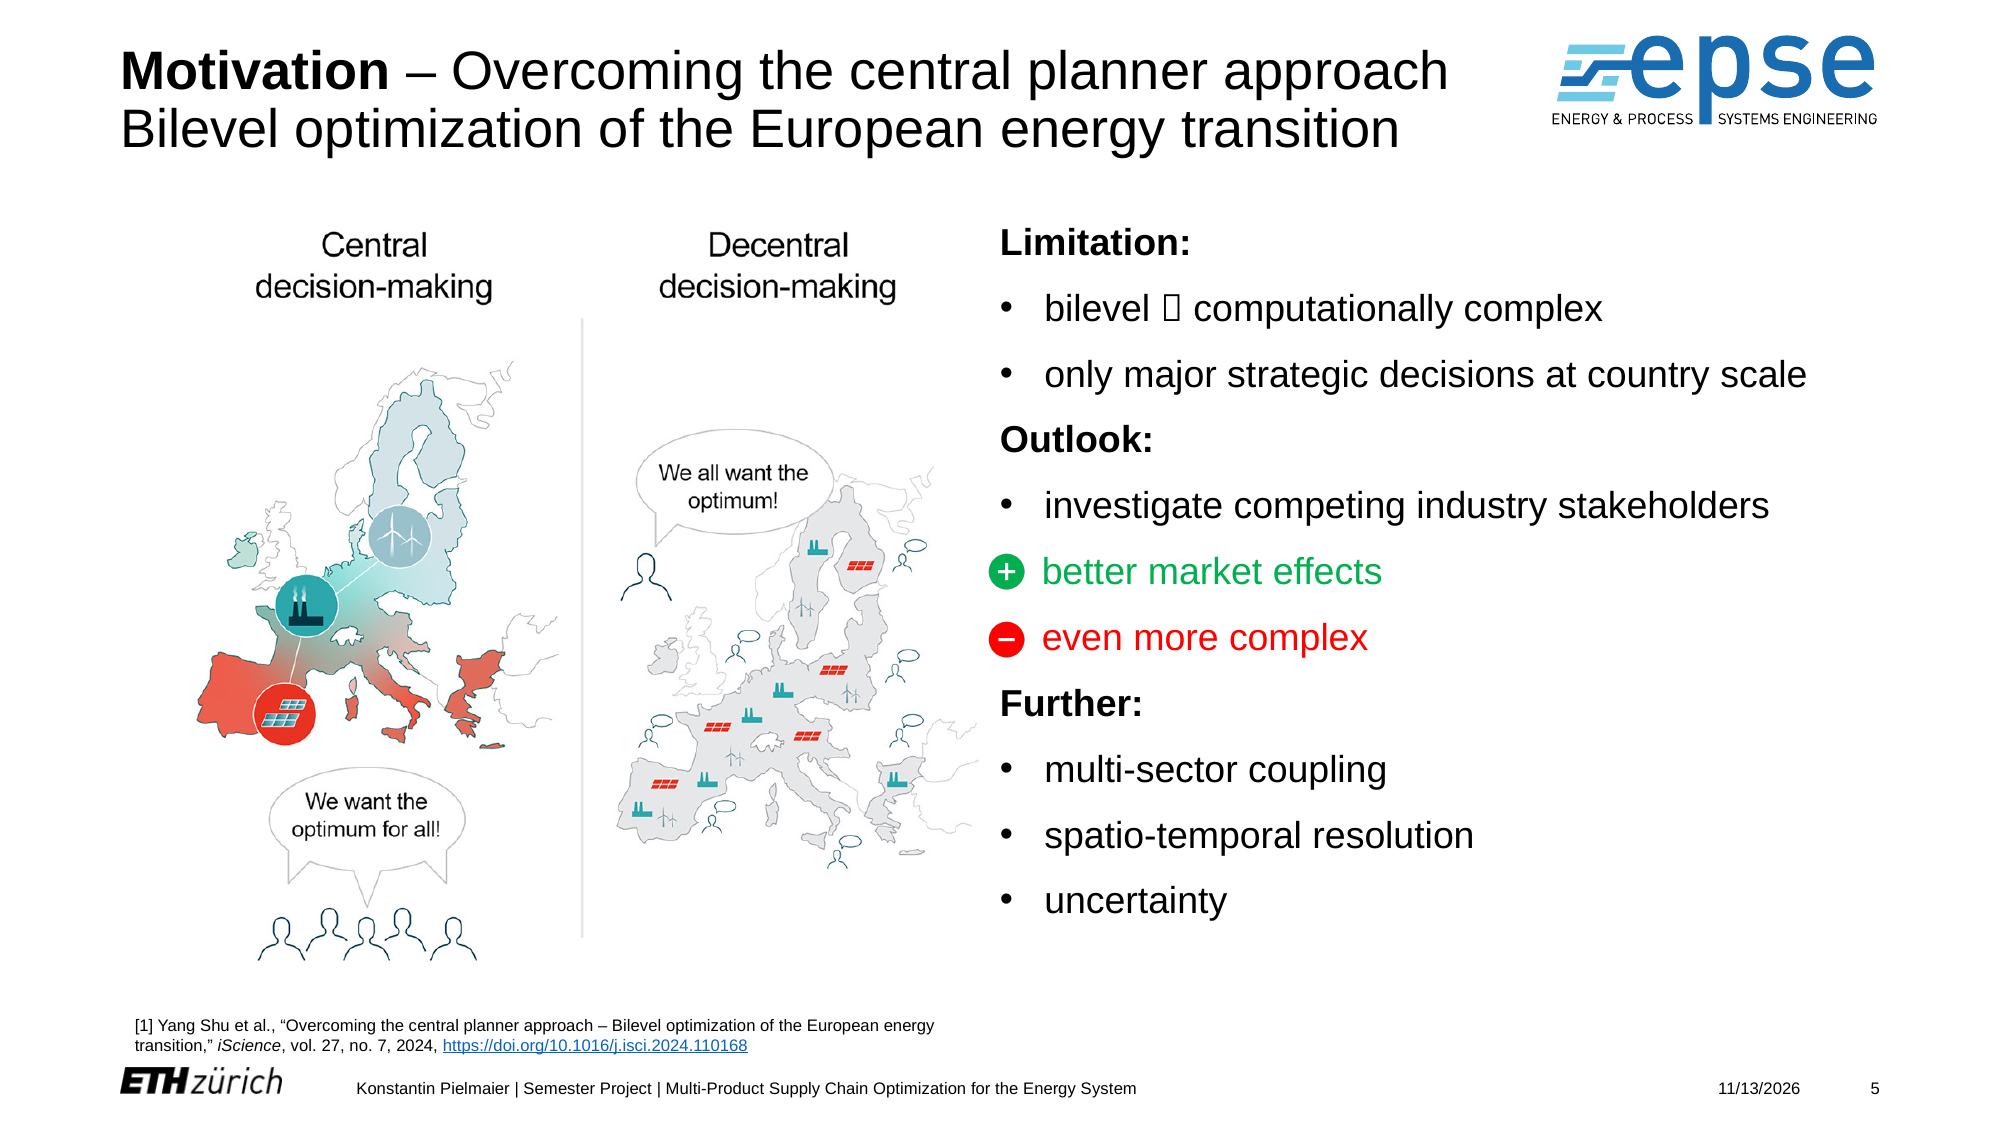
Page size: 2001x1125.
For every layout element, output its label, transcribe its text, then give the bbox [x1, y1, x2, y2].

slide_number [1718, 1069, 1819, 1106]
picture [173, 190, 1029, 1018]
slide_number 5 [1827, 1069, 1880, 1106]
title Motivation – Overcoming the central planner approach Bilevel optimization of the European energy transition [120, 42, 1880, 191]
footer Konstantin Pielmaier | Semester Project | Multi-Product Supply Chain Optimization for the Energy System [356, 1069, 1243, 1106]
text_box [1] Yang Shu et al., “Overcoming the central planner approach – Bilevel optimization of the European energy transition,” iScience, vol. 27, no. 7, 2024, https://doi.org/10.1016/j.isci.2024.110168 [120, 1007, 1000, 1059]
list Limitation: bilevel  computationally complex only major strategic decisions at country scale Outlook: investigate competing industry stakeholders better market effects even more complex Further: multi-sector coupling spatio-temporal resolution uncertainty [1000, 217, 1827, 926]
picture [120, 1067, 282, 1094]
